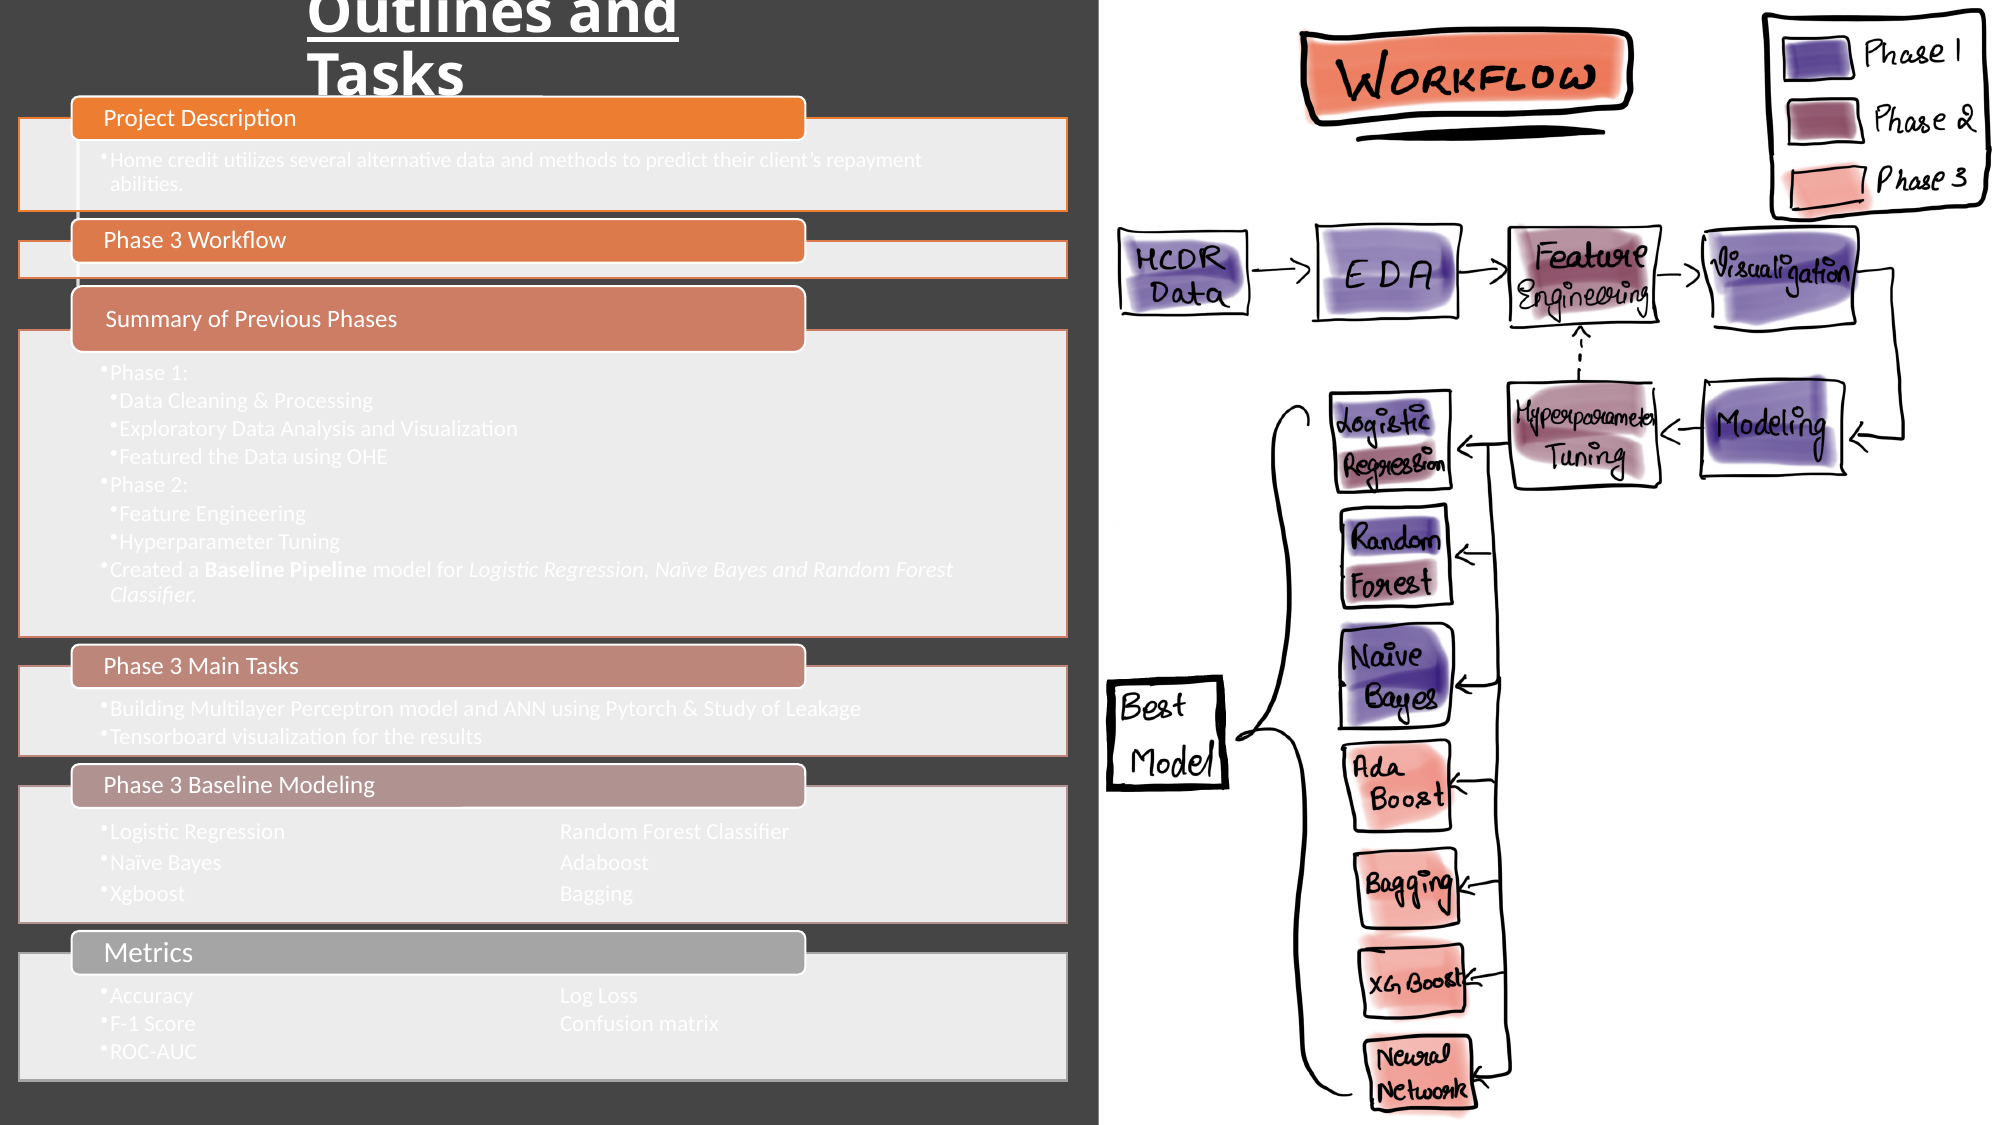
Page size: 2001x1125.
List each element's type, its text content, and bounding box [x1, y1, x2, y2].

picture [1098, 0, 2000, 1125]
text_box [0, 0, 1098, 1125]
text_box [19, 86, 1068, 1091]
title Outlines and Tasks [291, 4, 807, 86]
